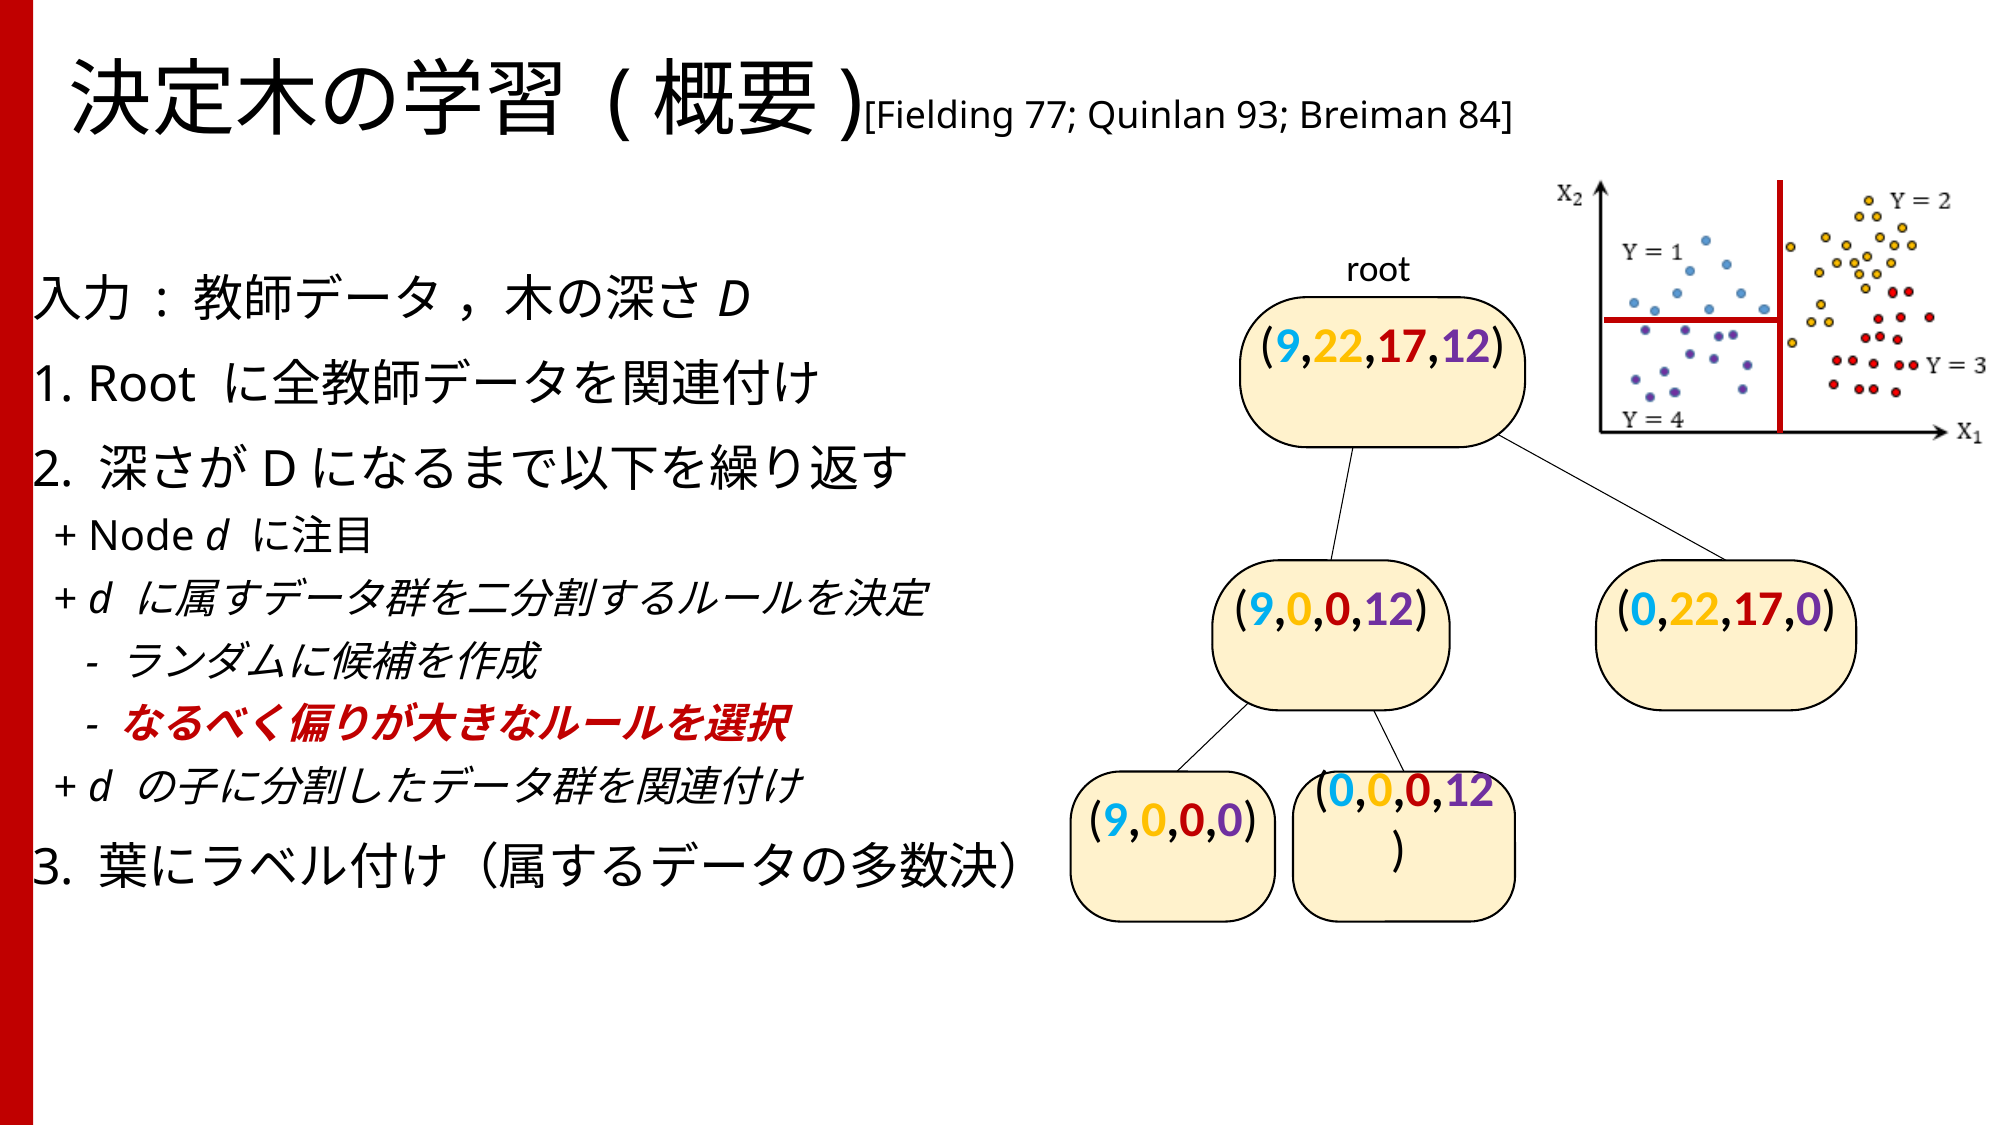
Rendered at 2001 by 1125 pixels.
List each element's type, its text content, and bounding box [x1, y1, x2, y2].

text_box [1159, 635, 1319, 788]
title 決定木の学習 (概要)[Fielding 77; Quinlan 93; Breiman 84] [54, 42, 1872, 162]
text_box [1336, 635, 1404, 772]
text_box root [1331, 236, 1426, 296]
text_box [1385, 372, 1727, 561]
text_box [1331, 372, 1368, 561]
picture [1552, 161, 2000, 455]
